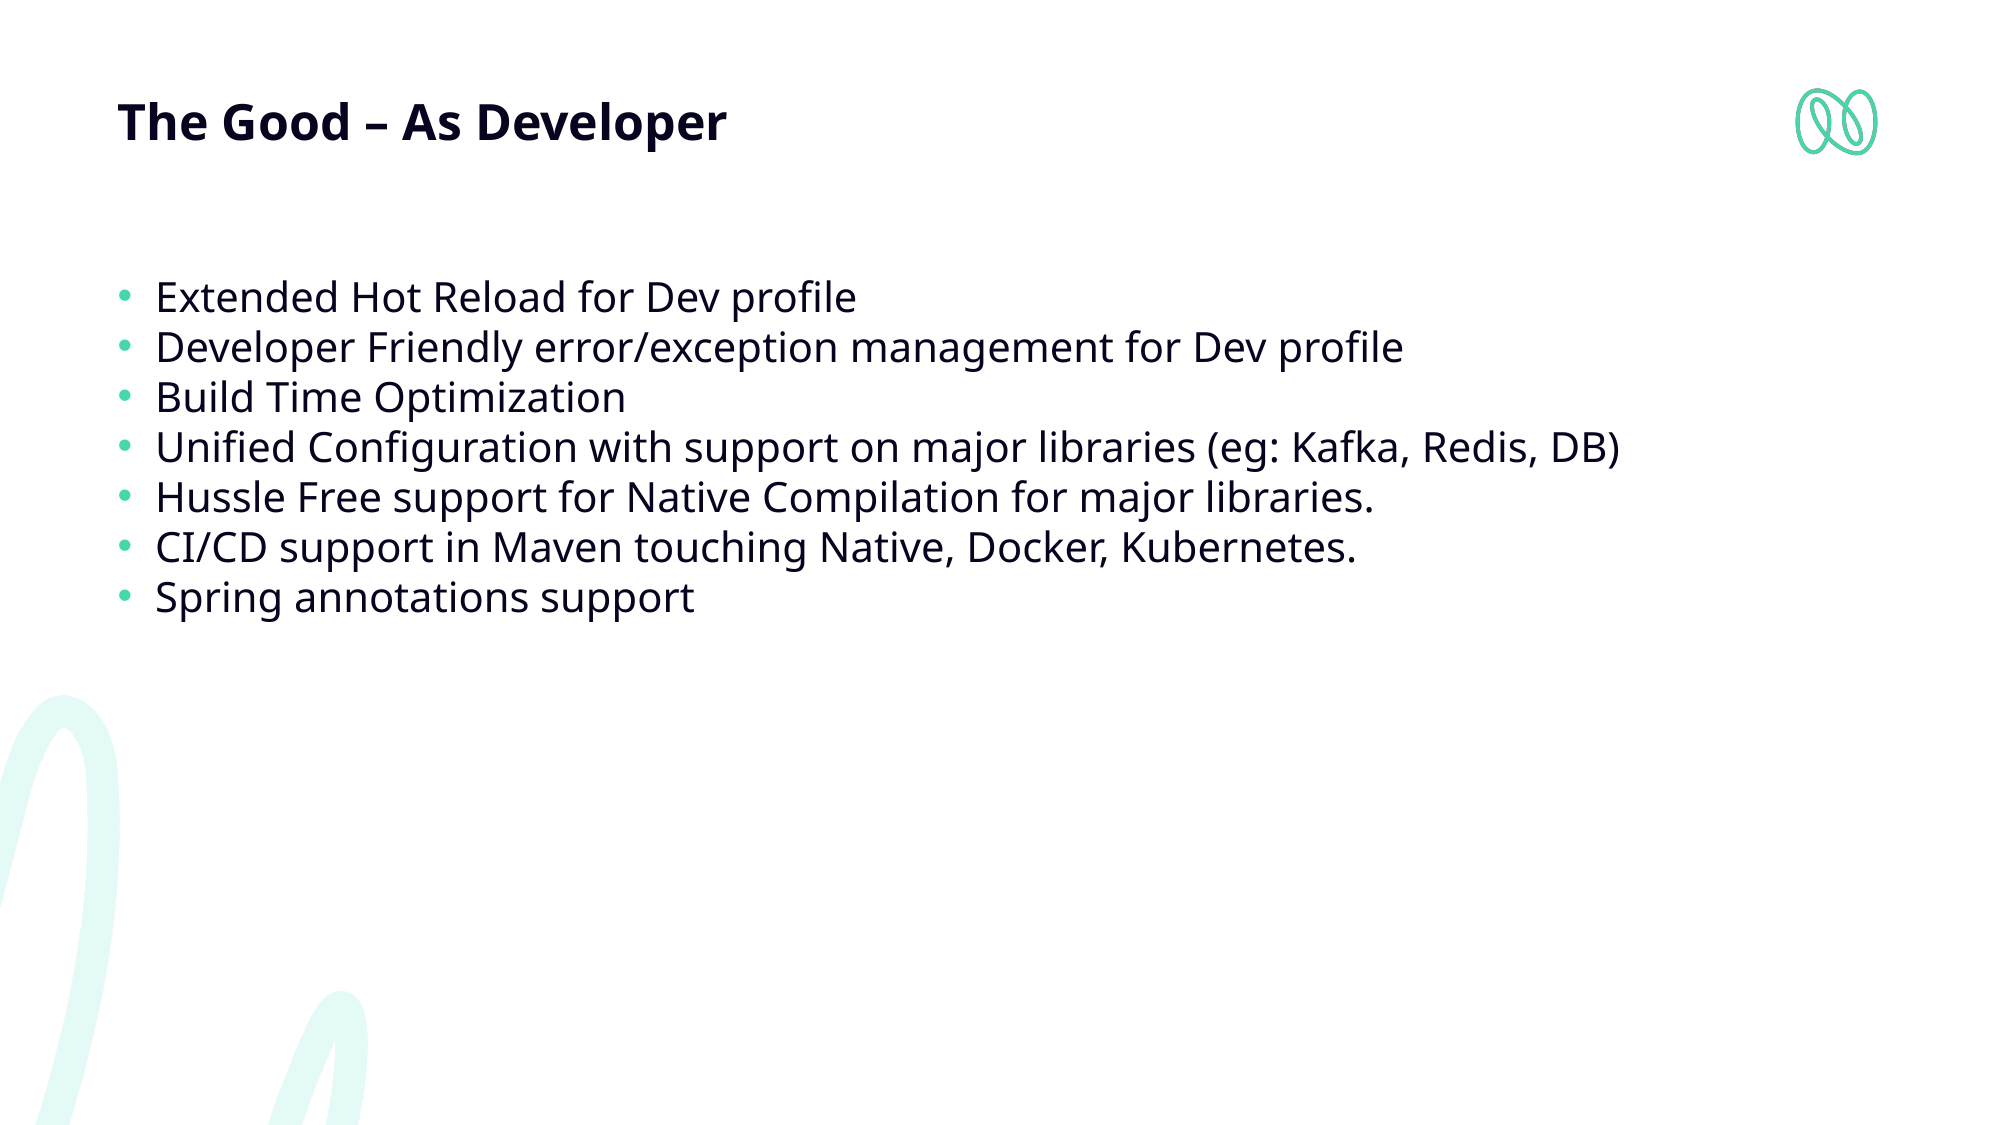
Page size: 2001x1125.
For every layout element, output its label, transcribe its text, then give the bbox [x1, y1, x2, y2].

picture [1772, 62, 1906, 180]
list Extended Hot Reload for Dev profile Developer Friendly error/exception management for Dev profile Build Time Optimization Unified Configuration with support on major libraries (eg: Kafka, Redis, DB) Hussle Free support for Native Compilation for major libraries. CI/CD support in Maven touching Native, Docker, Kubernetes. Spring annotations support [102, 262, 1884, 897]
title The Good – As Developer [102, 78, 1284, 159]
